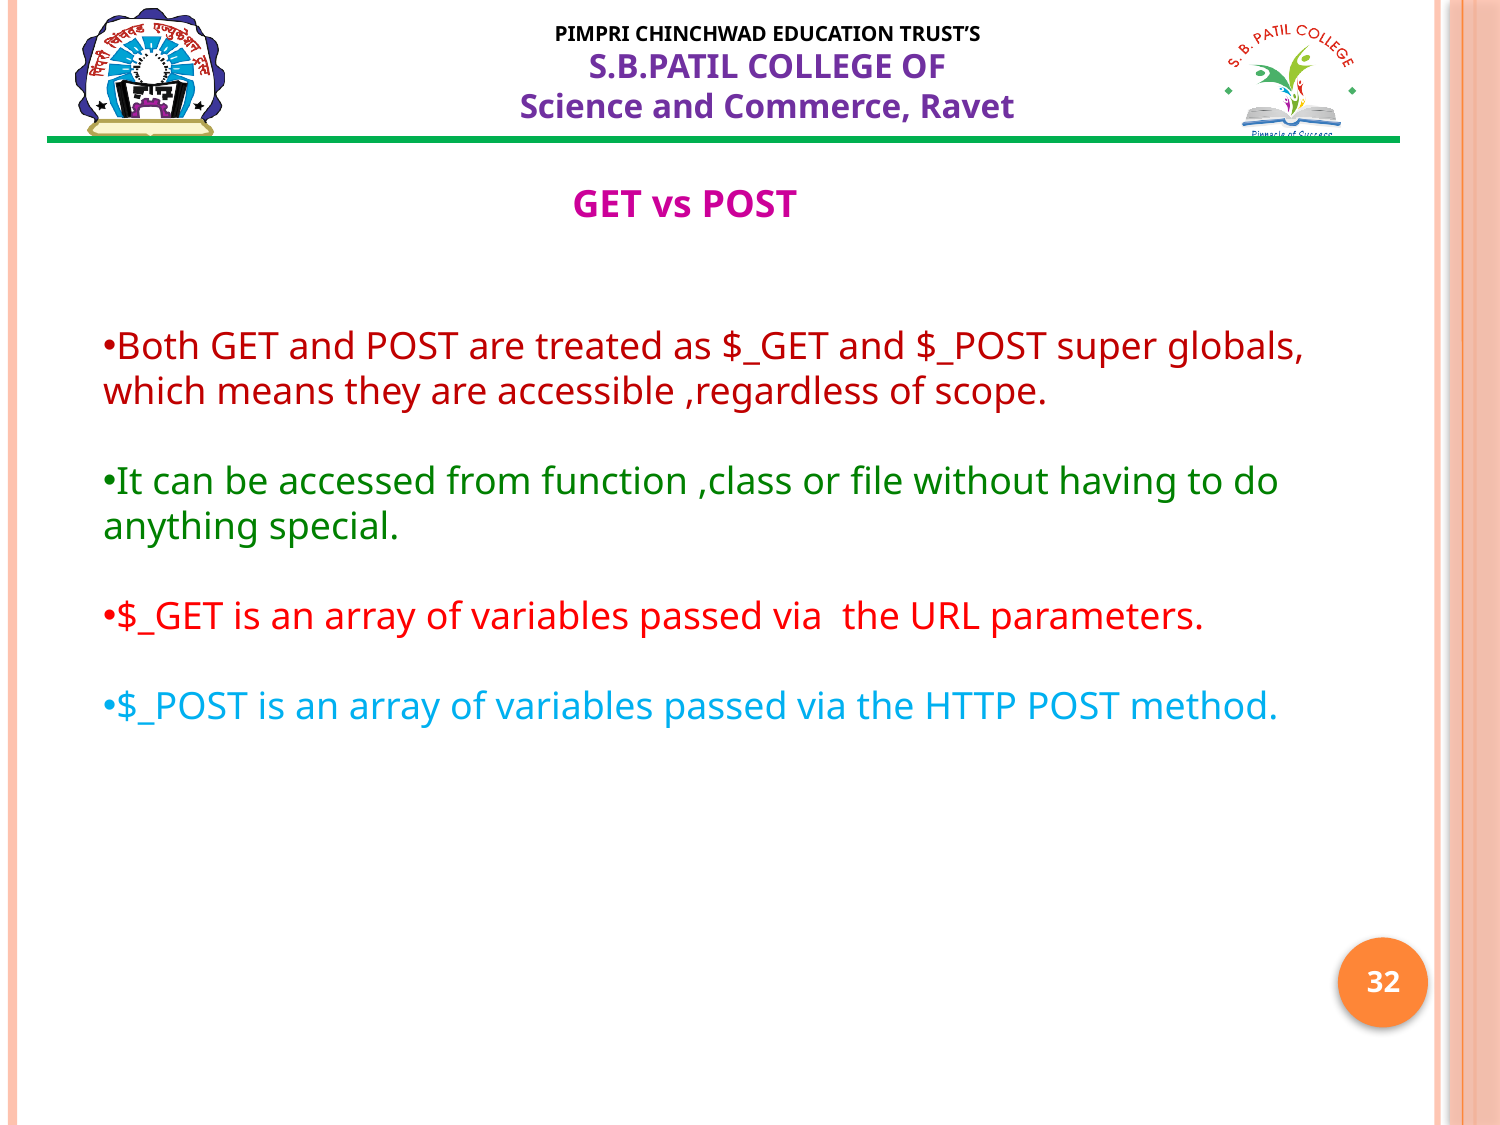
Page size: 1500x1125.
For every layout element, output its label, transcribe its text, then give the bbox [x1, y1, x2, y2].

text_box GET vs POST [557, 172, 823, 233]
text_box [1223, 24, 1357, 136]
text_box Both GET and POST are treated as $_GET and $_POST super globals, which means they are accessible ,regardless of scope. It can be accessed from function ,class or file without having to do anything special. $_GET is an array of variables passed via the URL parameters. $_POST is an array of variables passed via the HTTP POST method. [88, 314, 1329, 780]
text_box PIMPRI CHINCHWAD EDUCATION TRUST’S S.B.PATIL COLLEGE OF Science and Commerce, Ravet [336, 12, 1199, 133]
picture [74, 7, 226, 139]
slide_number 32 [1333, 940, 1434, 1027]
